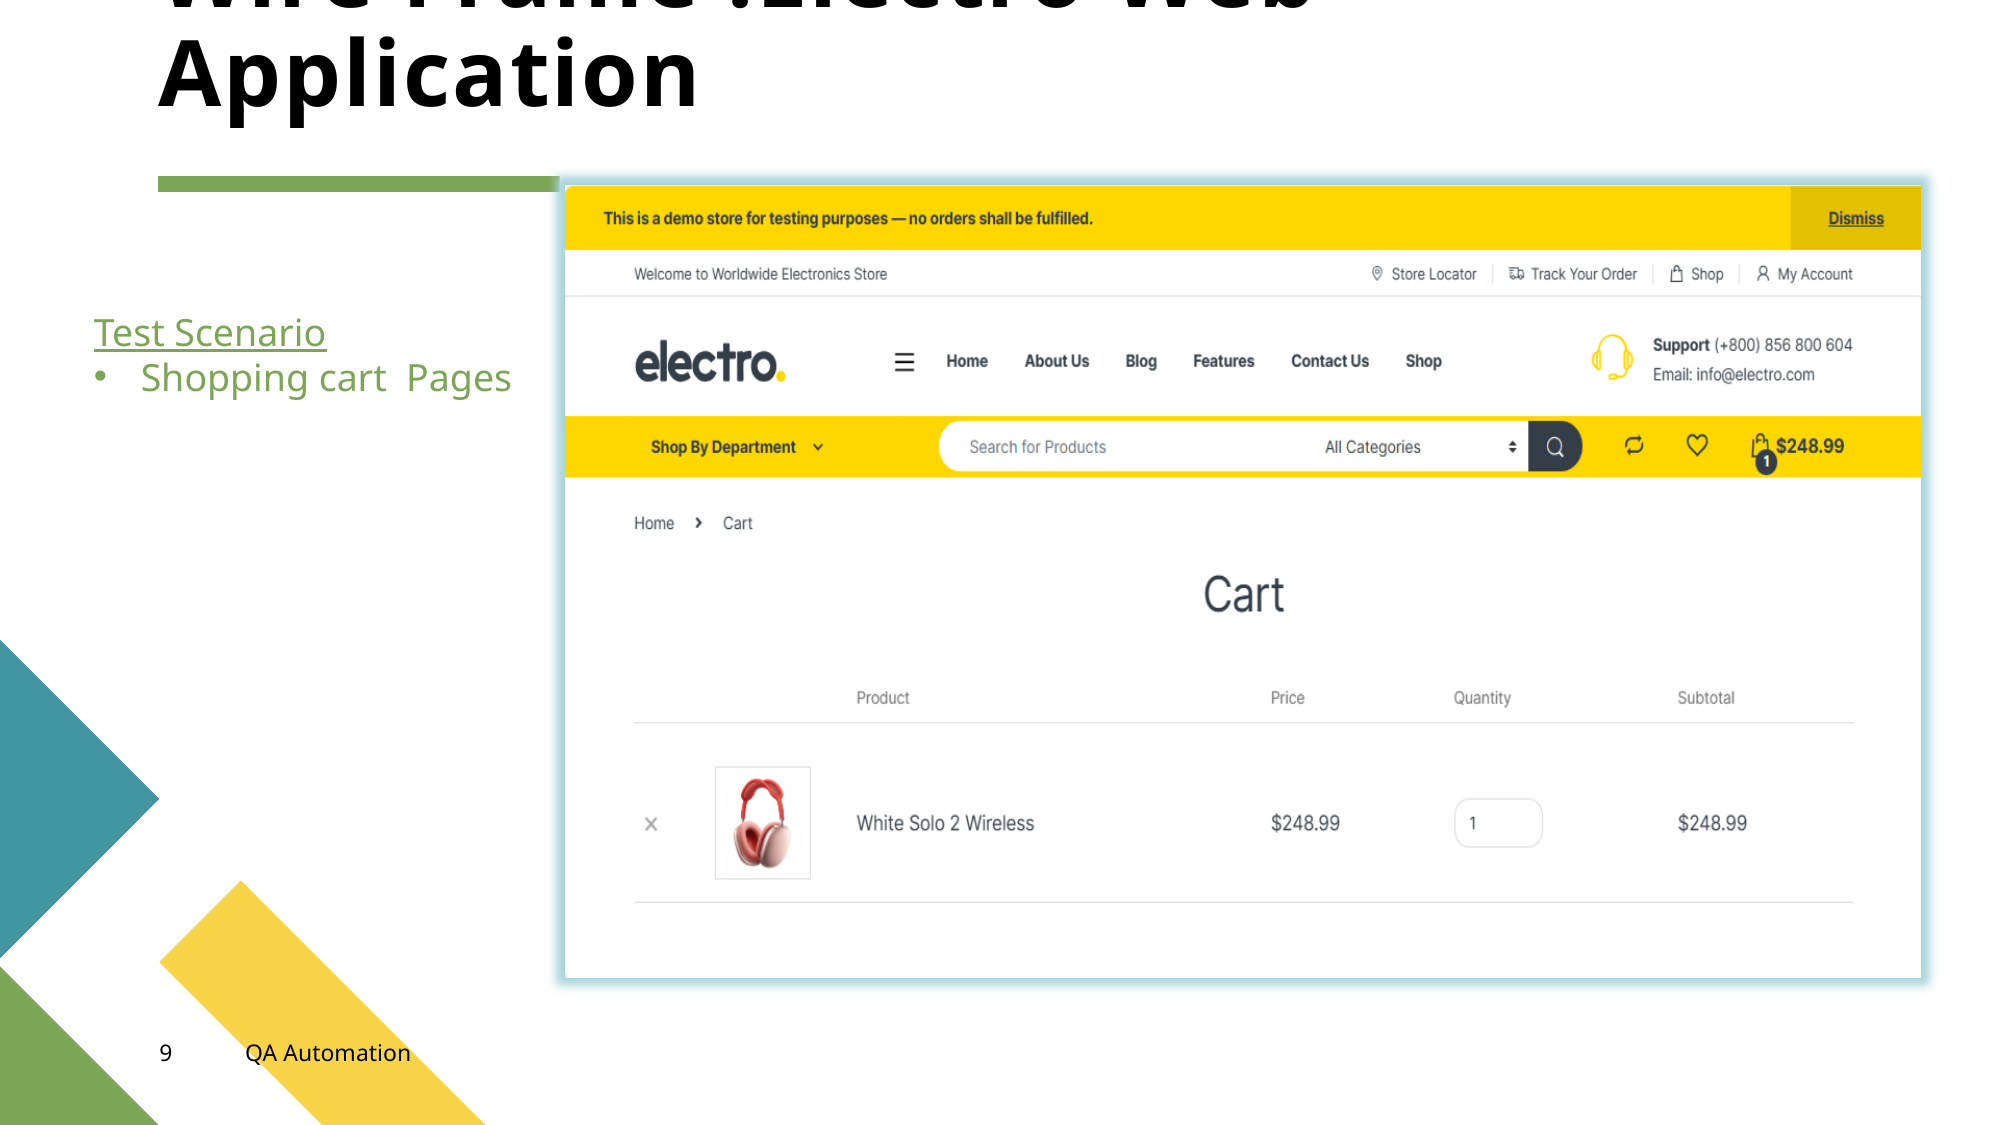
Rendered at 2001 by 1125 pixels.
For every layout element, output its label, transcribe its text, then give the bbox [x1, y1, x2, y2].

footer QA Automation [245, 1038, 491, 1080]
picture [565, 185, 1921, 978]
title Wire Frame :Electro Web Application [158, 0, 1826, 126]
slide_number 9 [159, 1038, 245, 1080]
text_box Test Scenario Shopping cart Pages [79, 255, 546, 631]
